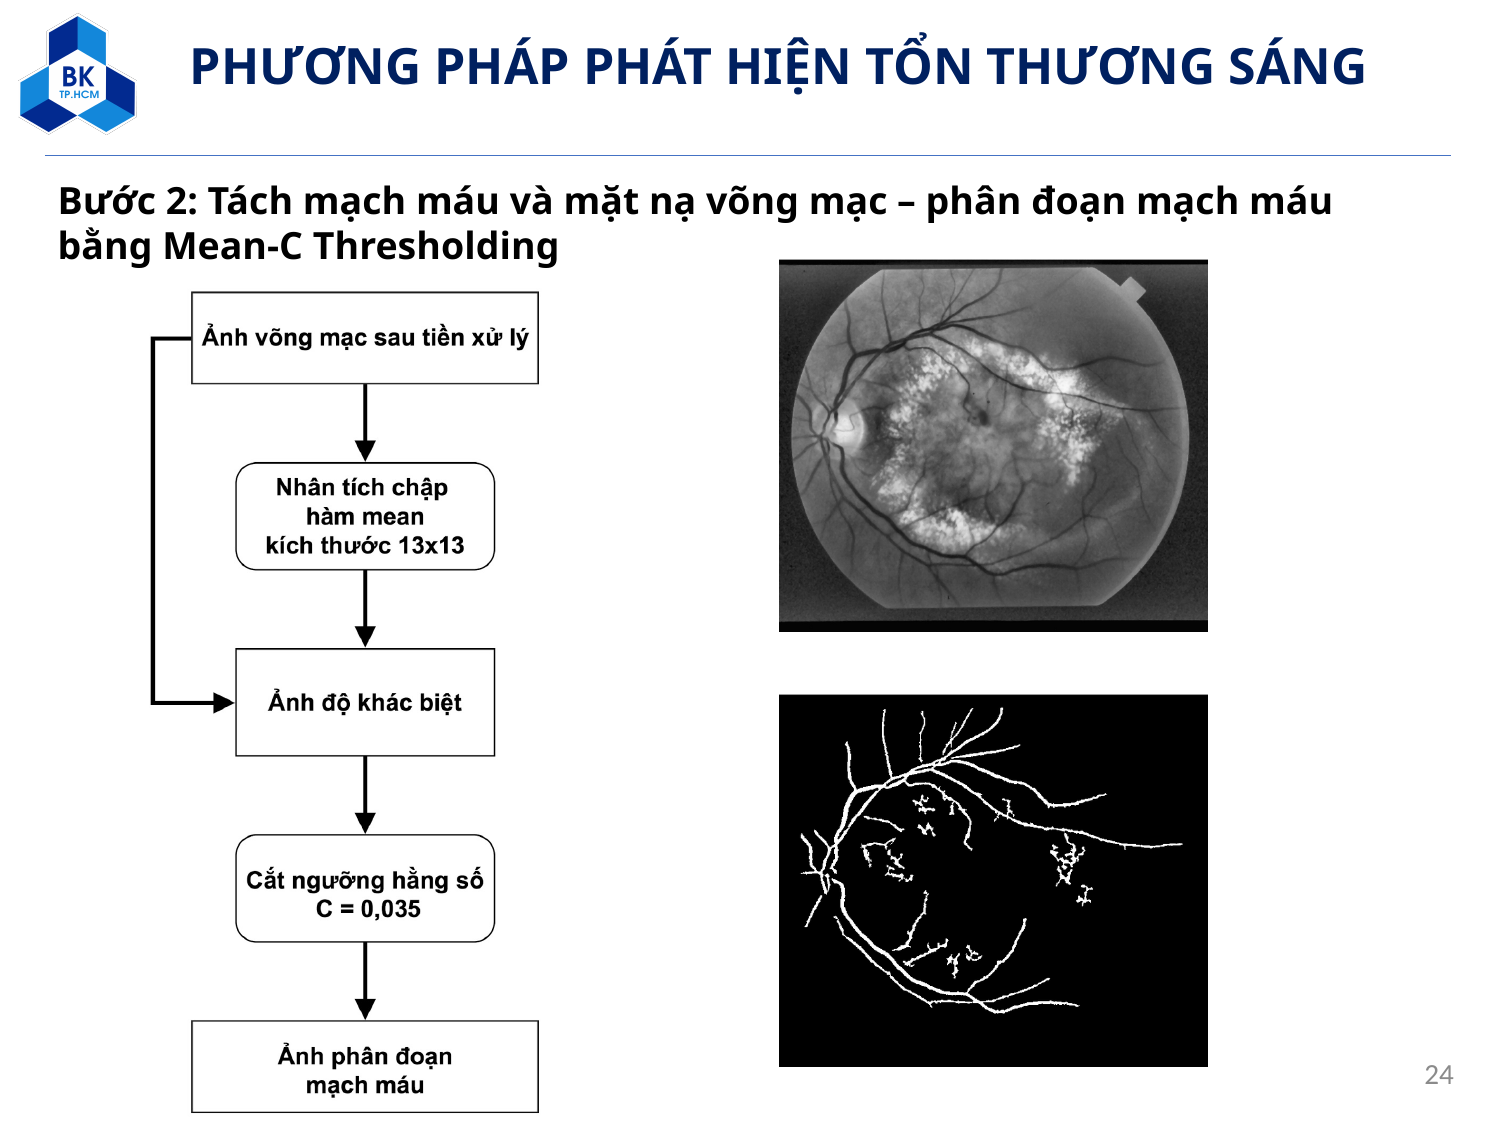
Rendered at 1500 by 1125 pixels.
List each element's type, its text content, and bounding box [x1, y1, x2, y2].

text_box PHƯƠNG PHÁP PHÁT HIỆN TỔN THƯƠNG SÁNG [158, 34, 1400, 121]
picture [779, 259, 1208, 632]
picture [0, 275, 730, 1125]
picture [779, 694, 1208, 1067]
picture [18, 13, 137, 135]
slide_number 24 [1394, 1042, 1469, 1103]
text_box Bước 2: Tách mạch máu và mặt nạ võng mạc – phân đoạn mạch máu bằng Mean-C Thresholding [42, 169, 1439, 275]
